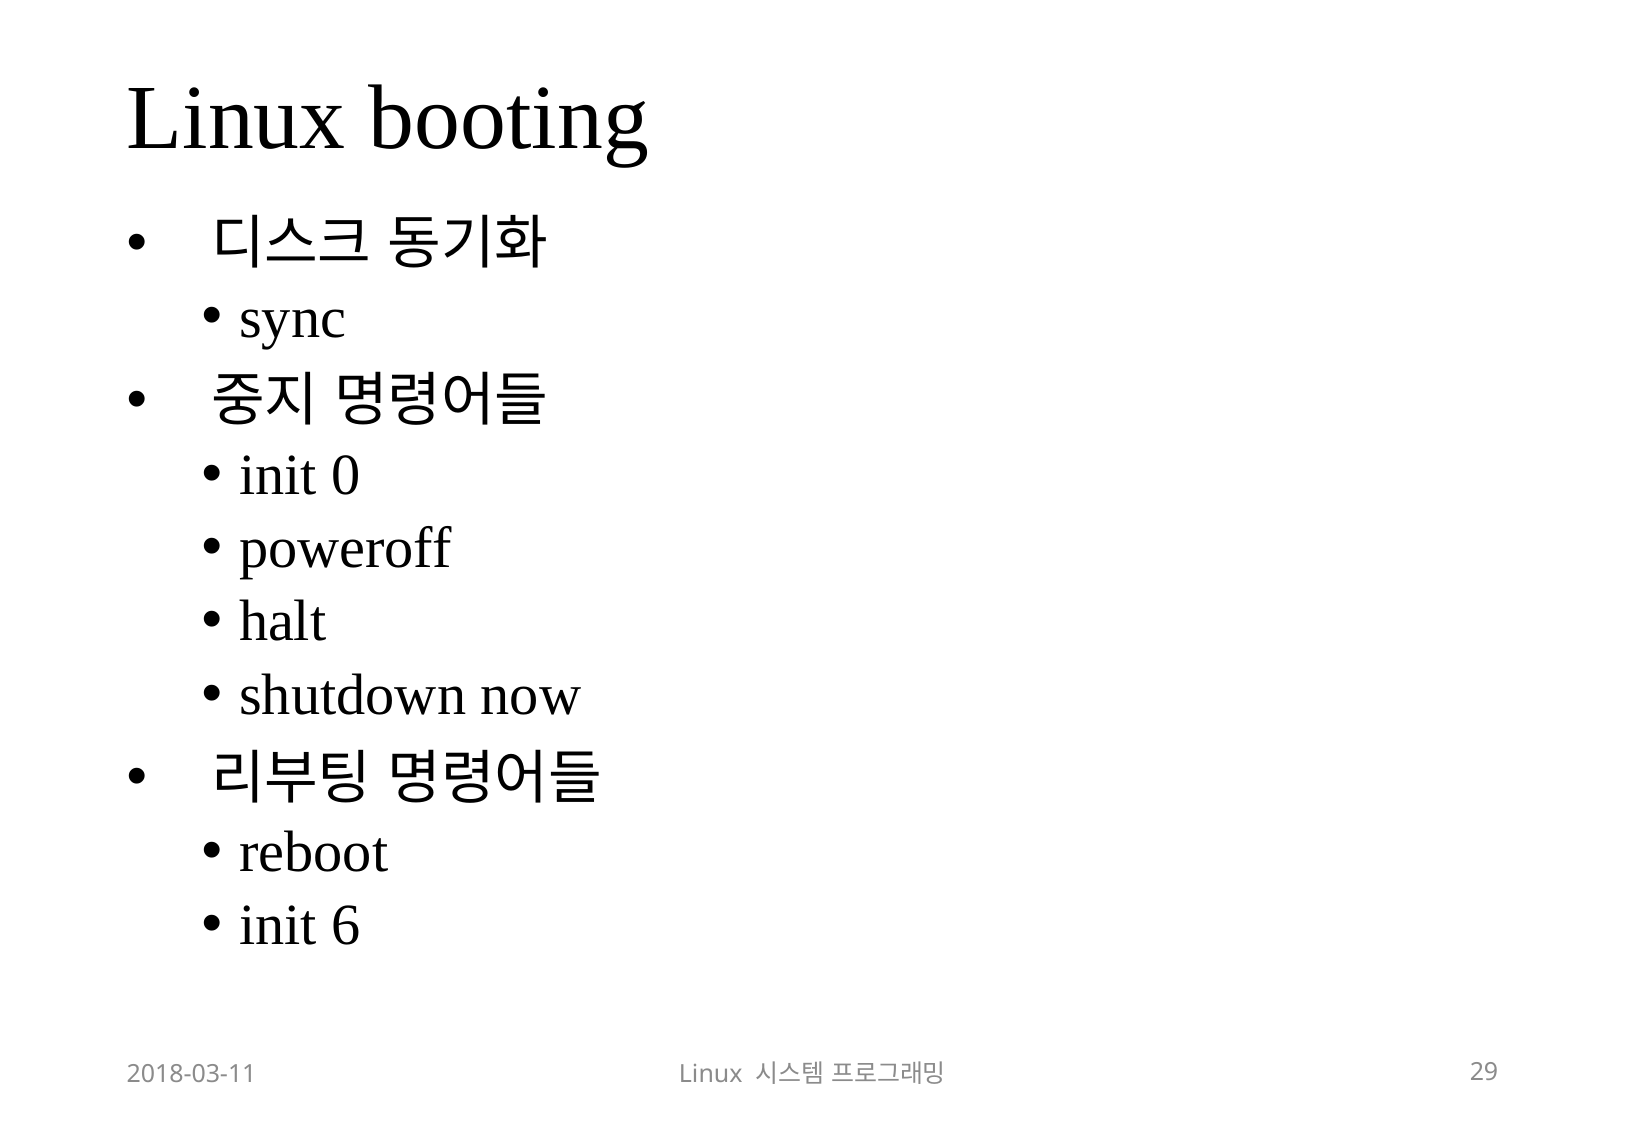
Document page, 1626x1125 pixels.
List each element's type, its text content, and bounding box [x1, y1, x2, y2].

slide_number 29 [1147, 1042, 1514, 1103]
footer Linux 시스템 프로그래밍 [538, 1042, 1087, 1103]
list 디스크 동기화 sync 중지 명령어들 init 0 poweroff halt shutdown now 리부팅 명령어들 reboot init 6 [111, 205, 1514, 1014]
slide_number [111, 1042, 478, 1103]
title Linux booting [111, 59, 1514, 179]
